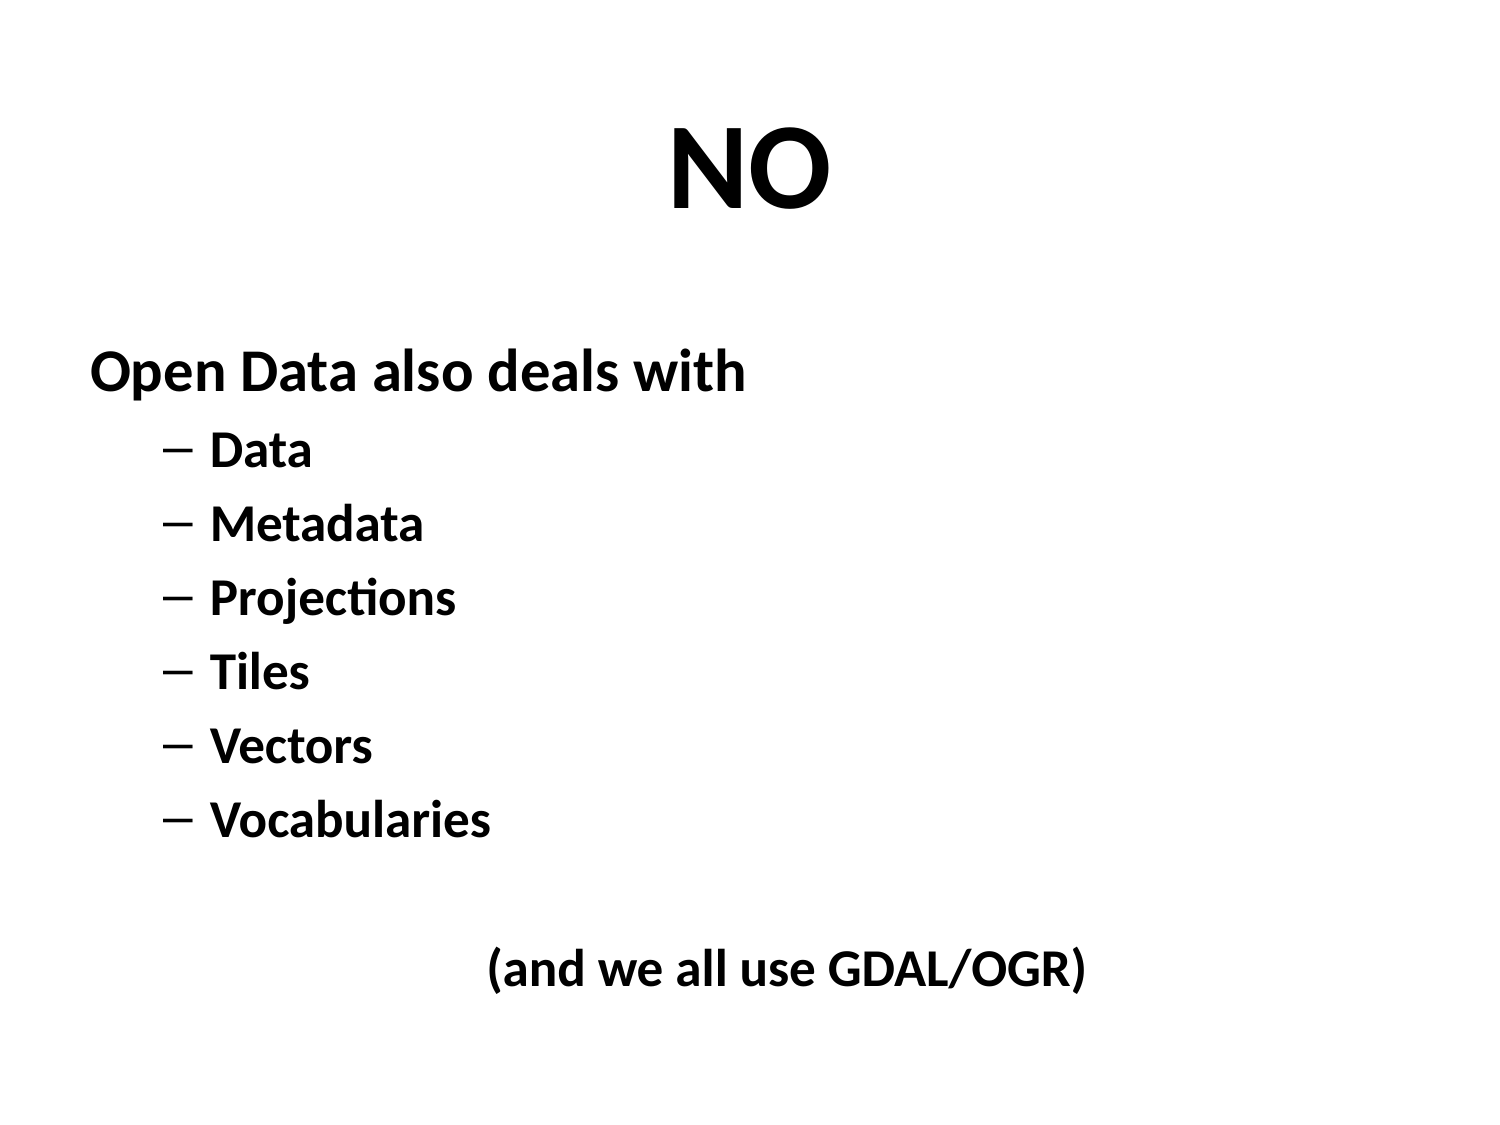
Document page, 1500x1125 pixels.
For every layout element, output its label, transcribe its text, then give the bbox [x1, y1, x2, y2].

list NO Open Data also deals with Data Metadata Projections Tiles Vectors Vocabularies (and we all use GDAL/OGR) [75, 78, 1425, 1005]
